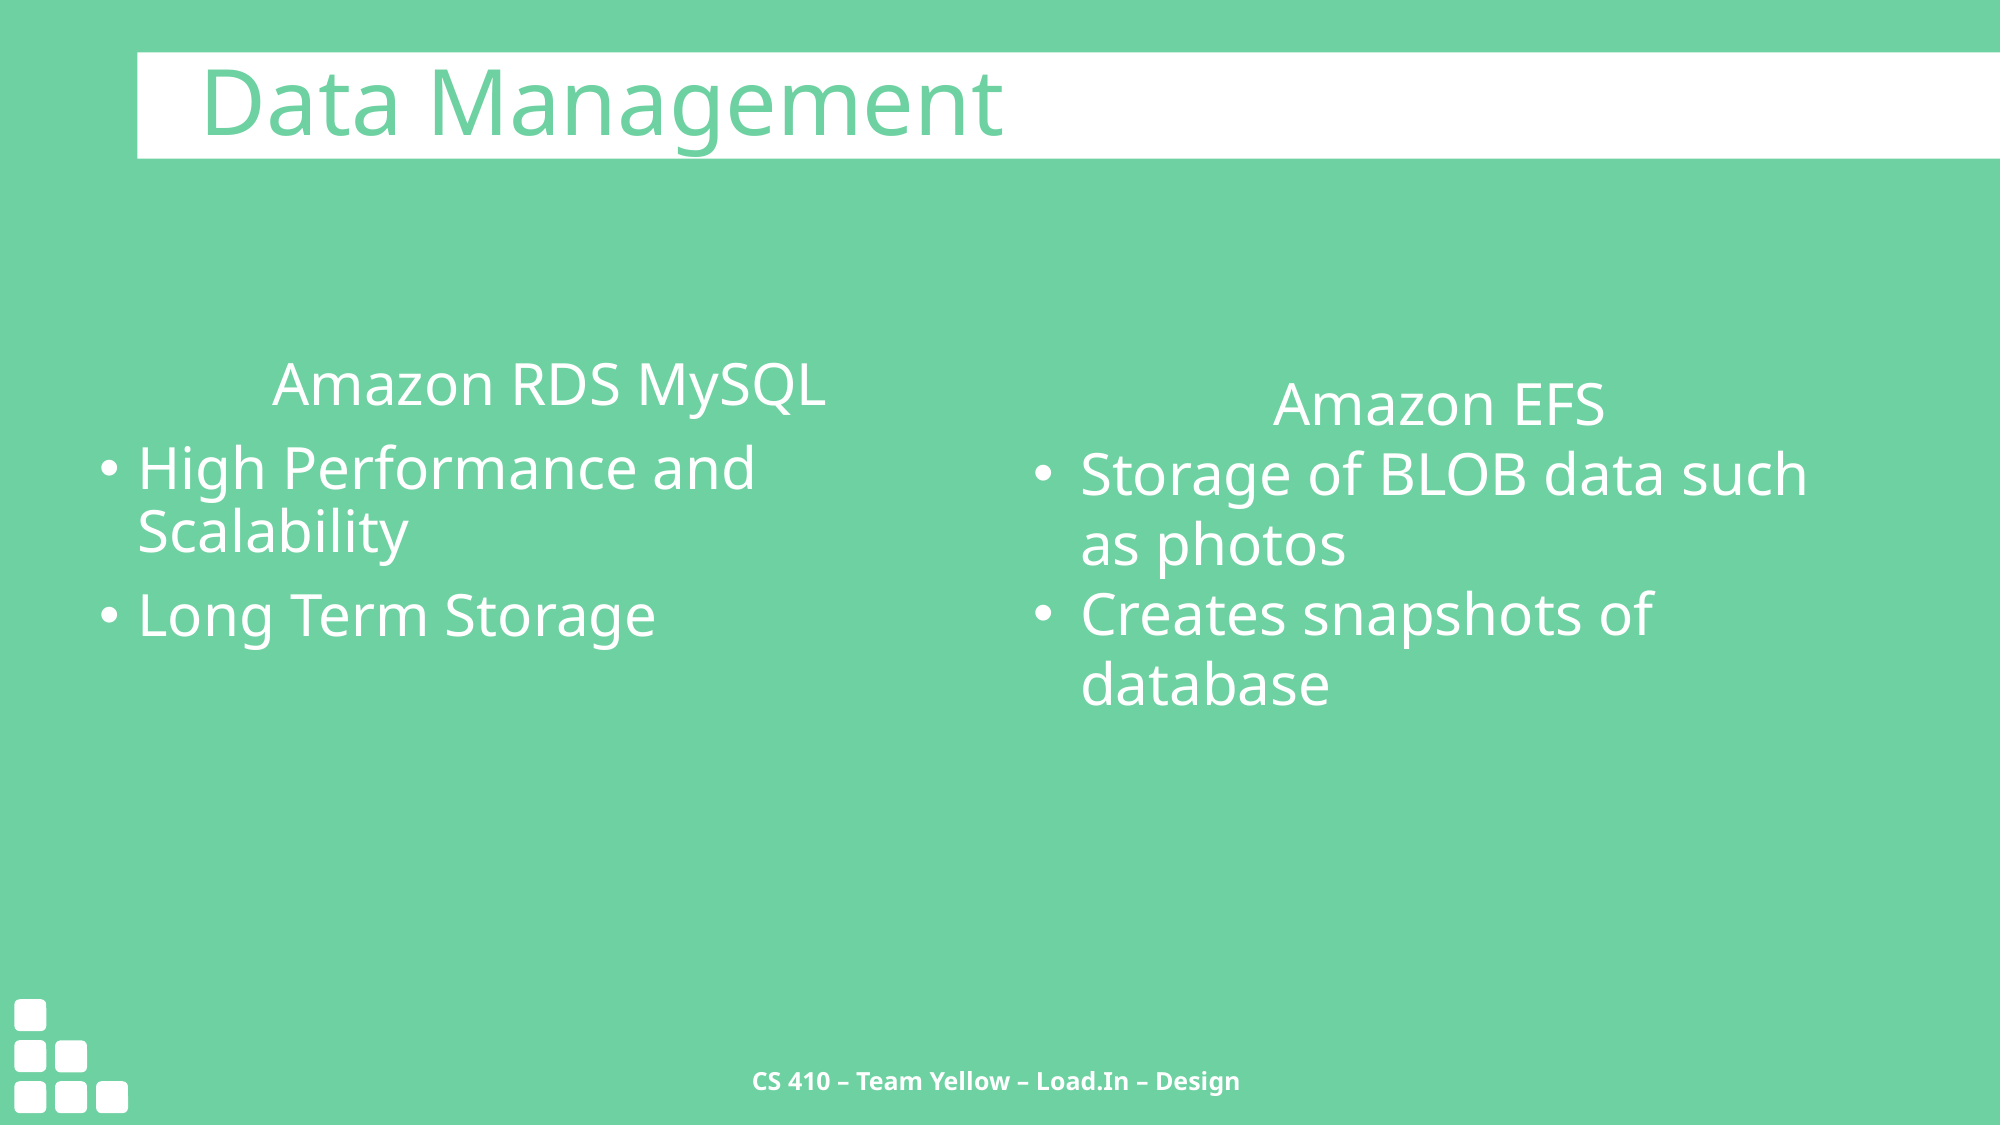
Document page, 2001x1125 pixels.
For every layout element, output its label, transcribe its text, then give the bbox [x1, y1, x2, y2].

text_box Data Management [137, 52, 2000, 159]
text_box Amazon EFS Storage of BLOB data such as photos Creates snapshots of database [1018, 359, 1863, 725]
text_box CS 410 – Team Yellow – Load.In – Design [662, 1035, 1338, 1125]
subtitle Amazon RDS MySQL High Performance and Scalability Long Term Storage [99, 263, 1000, 826]
